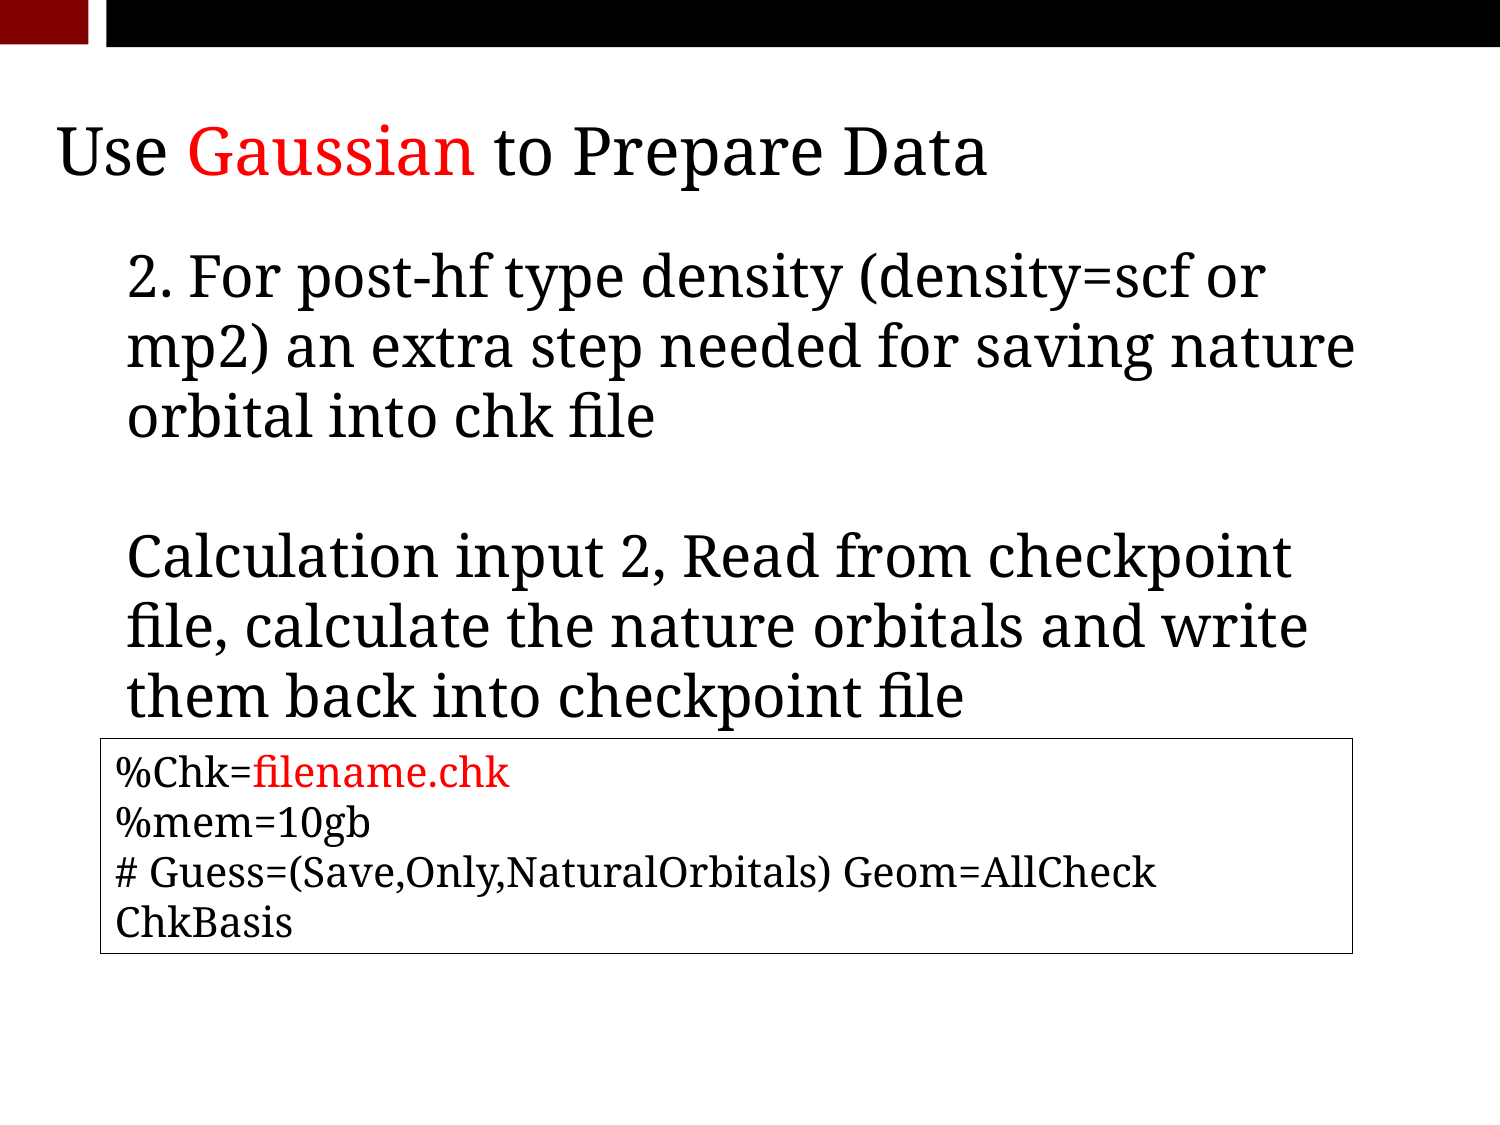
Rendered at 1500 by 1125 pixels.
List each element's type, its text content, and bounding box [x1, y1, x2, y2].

text_box 2. For post-hf type density (density=scf or mp2) an extra step needed for saving nature orbital into chk file Calculation input 2, Read from checkpoint file, calculate the nature orbitals and write them back into checkpoint file [112, 231, 1412, 737]
text_box [106, 0, 1500, 48]
text_box %Chk=filename.chk %mem=10gb # Guess=(Save,Only,NaturalOrbitals) Geom=AllCheck ChkBasis [100, 738, 1353, 954]
text_box [0, 0, 89, 45]
text_box Use Gaussian to Prepare Data [41, 101, 1388, 197]
